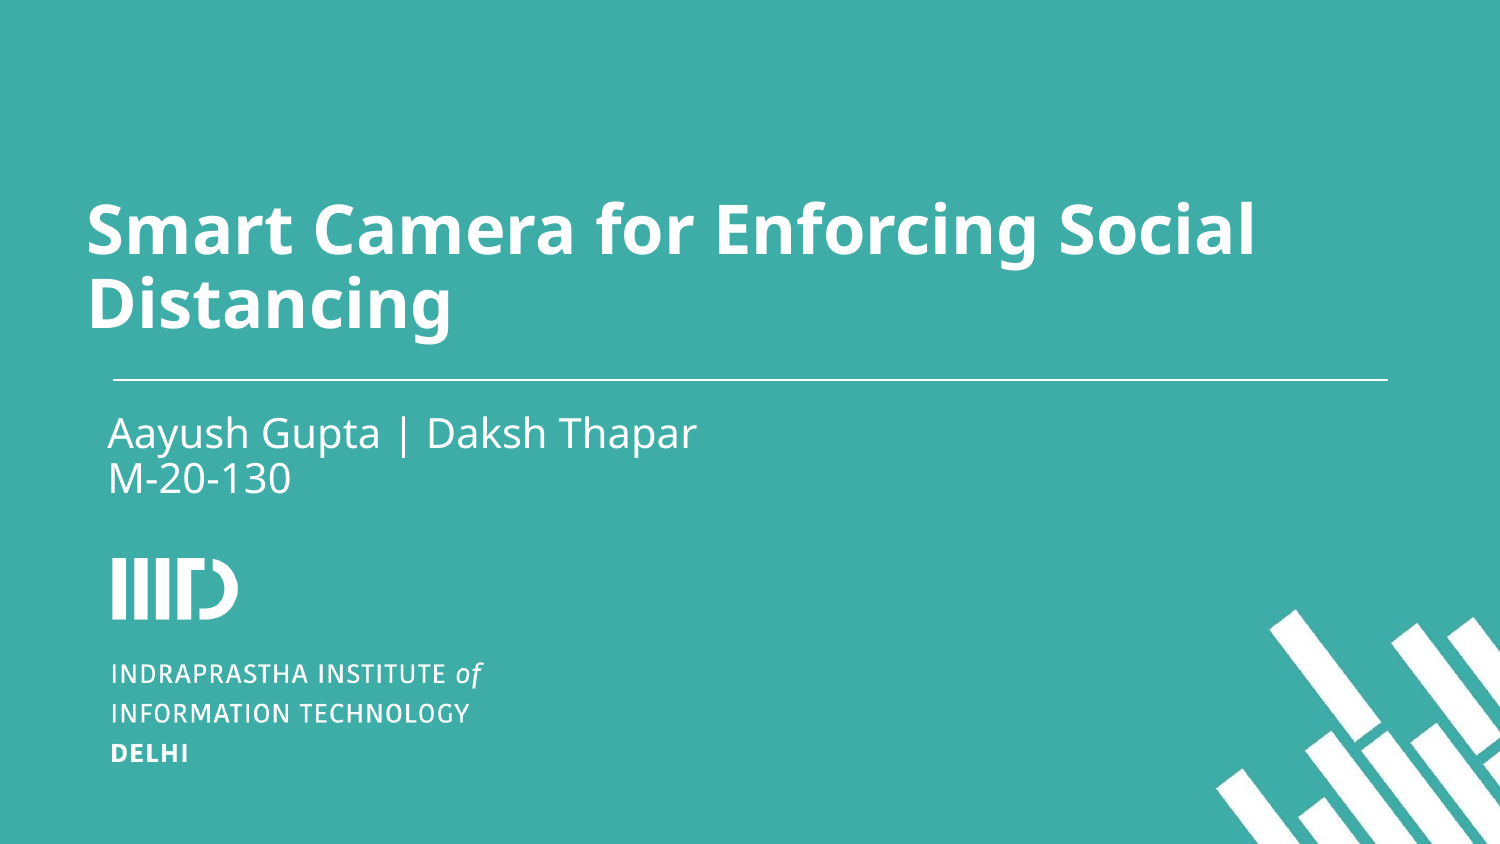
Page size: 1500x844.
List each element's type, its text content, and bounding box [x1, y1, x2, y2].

text_box Aayush Gupta | Daksh Thapar M-20-130 [96, 387, 1500, 508]
picture [1195, 584, 1500, 844]
text_box Smart Camera for Enforcing Social Distancing [75, 228, 1500, 350]
picture [112, 557, 484, 762]
